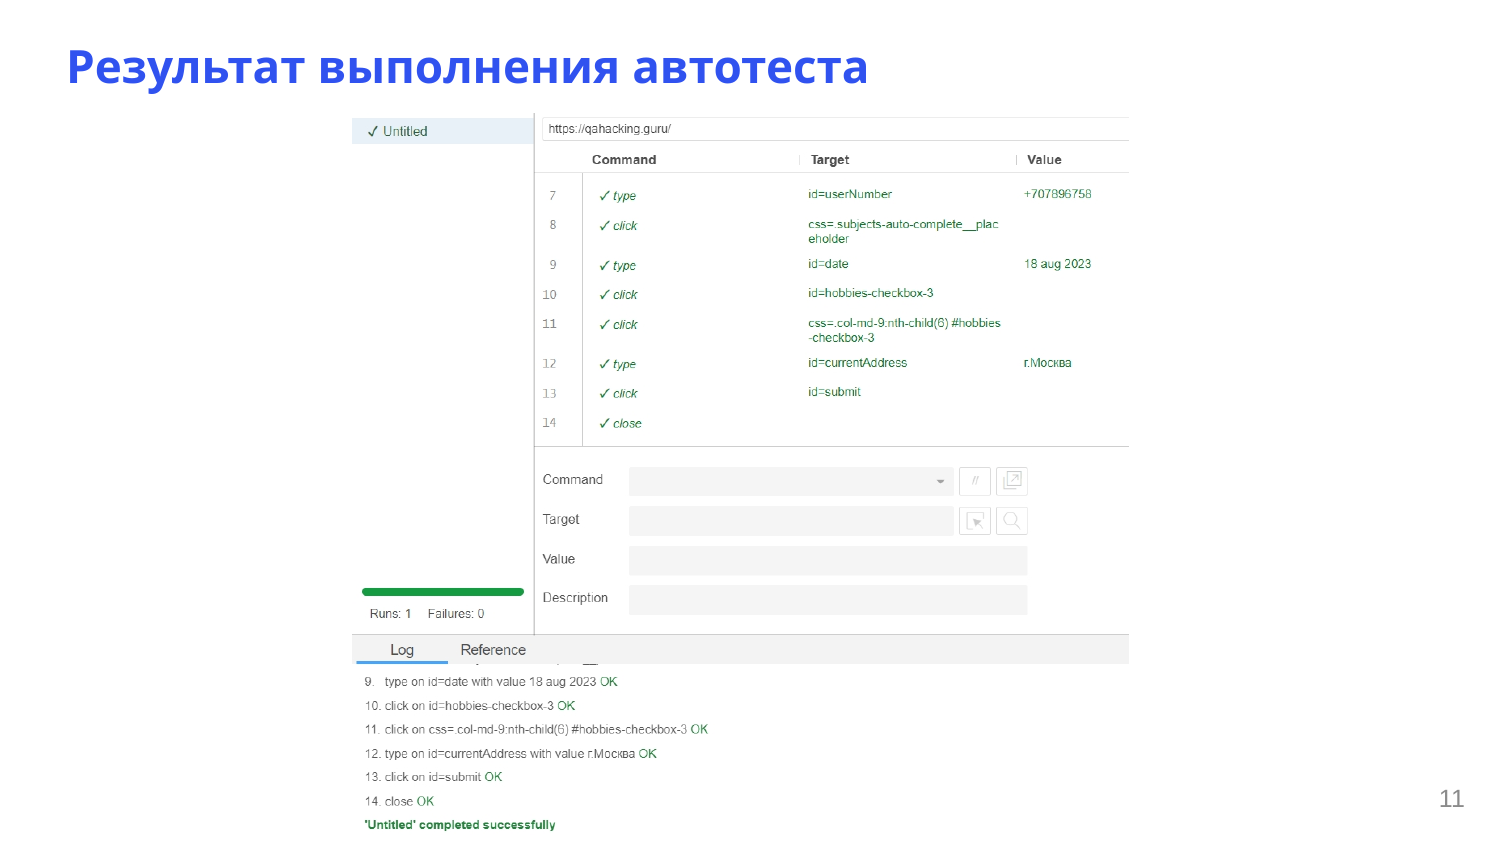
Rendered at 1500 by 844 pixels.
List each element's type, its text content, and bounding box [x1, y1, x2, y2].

picture [352, 113, 1129, 835]
title Результат выполнения автотеста [51, 23, 1449, 117]
slide_number 11 [1389, 764, 1480, 830]
